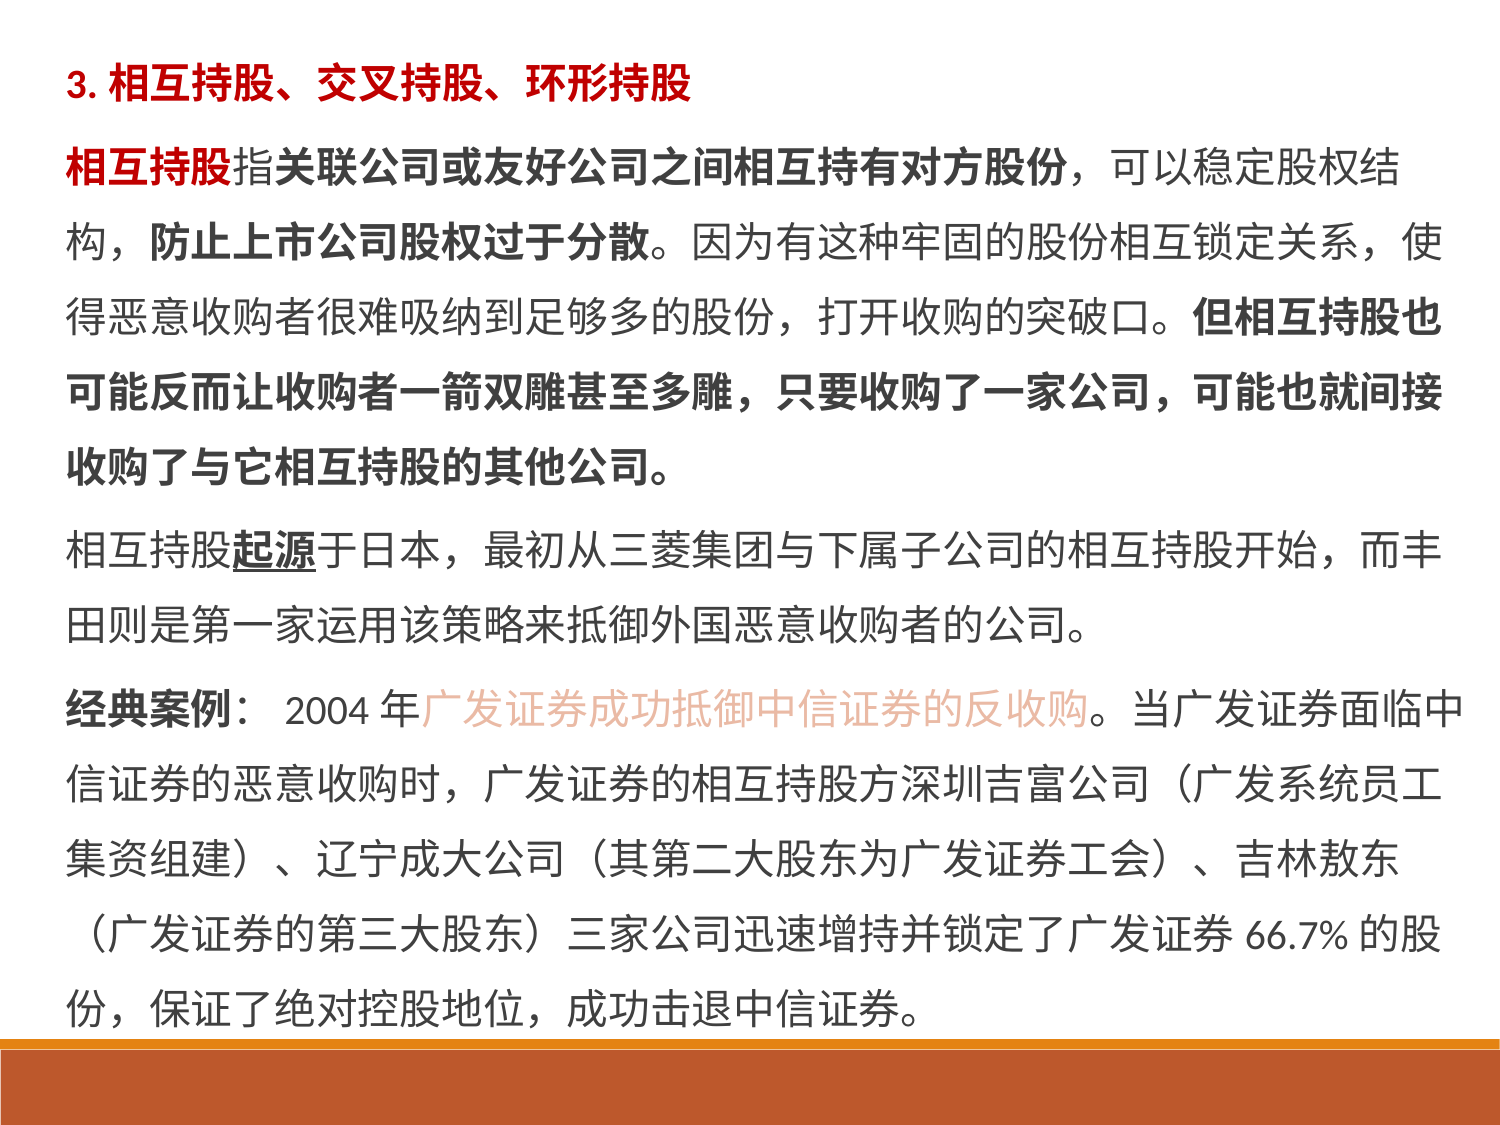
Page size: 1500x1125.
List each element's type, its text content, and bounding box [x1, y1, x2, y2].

list 3.相互持股、交叉持股、环形持股 相互持股指关联公司或友好公司之间相互持有对方股份，可以稳定股权结构，防止上市公司股权过于分散。因为有这种牢固的股份相互锁定关系，使得恶意收购者很难吸纳到足够多的股份，打开收购的突破口。但相互持股也可能反而让收购者一箭双雕甚至多雕，只要收购了一家公司，可能也就间接收购了与它相互持股的其他公司。 相互持股起源于日本，最初从三菱集团与下属子公司的相互持股开始，而丰田则是第一家运用该策略来抵御外国恶意收购者的公司。 经典案例：2004年广发证券成功抵御中信证券的反收购。当广发证券面临中信证券的恶意收购时，广发证券的相互持股方深圳吉富公司（广发系统员工集资组建）、辽宁成大公司（其第二大股东为广发证券工会）、吉林敖东（广发证券的第三大股东）三家公司迅速增持并锁定了广发证券66.7%的股份，保证了绝对控股地位，成功击退中信证券。 [50, 54, 1478, 1055]
